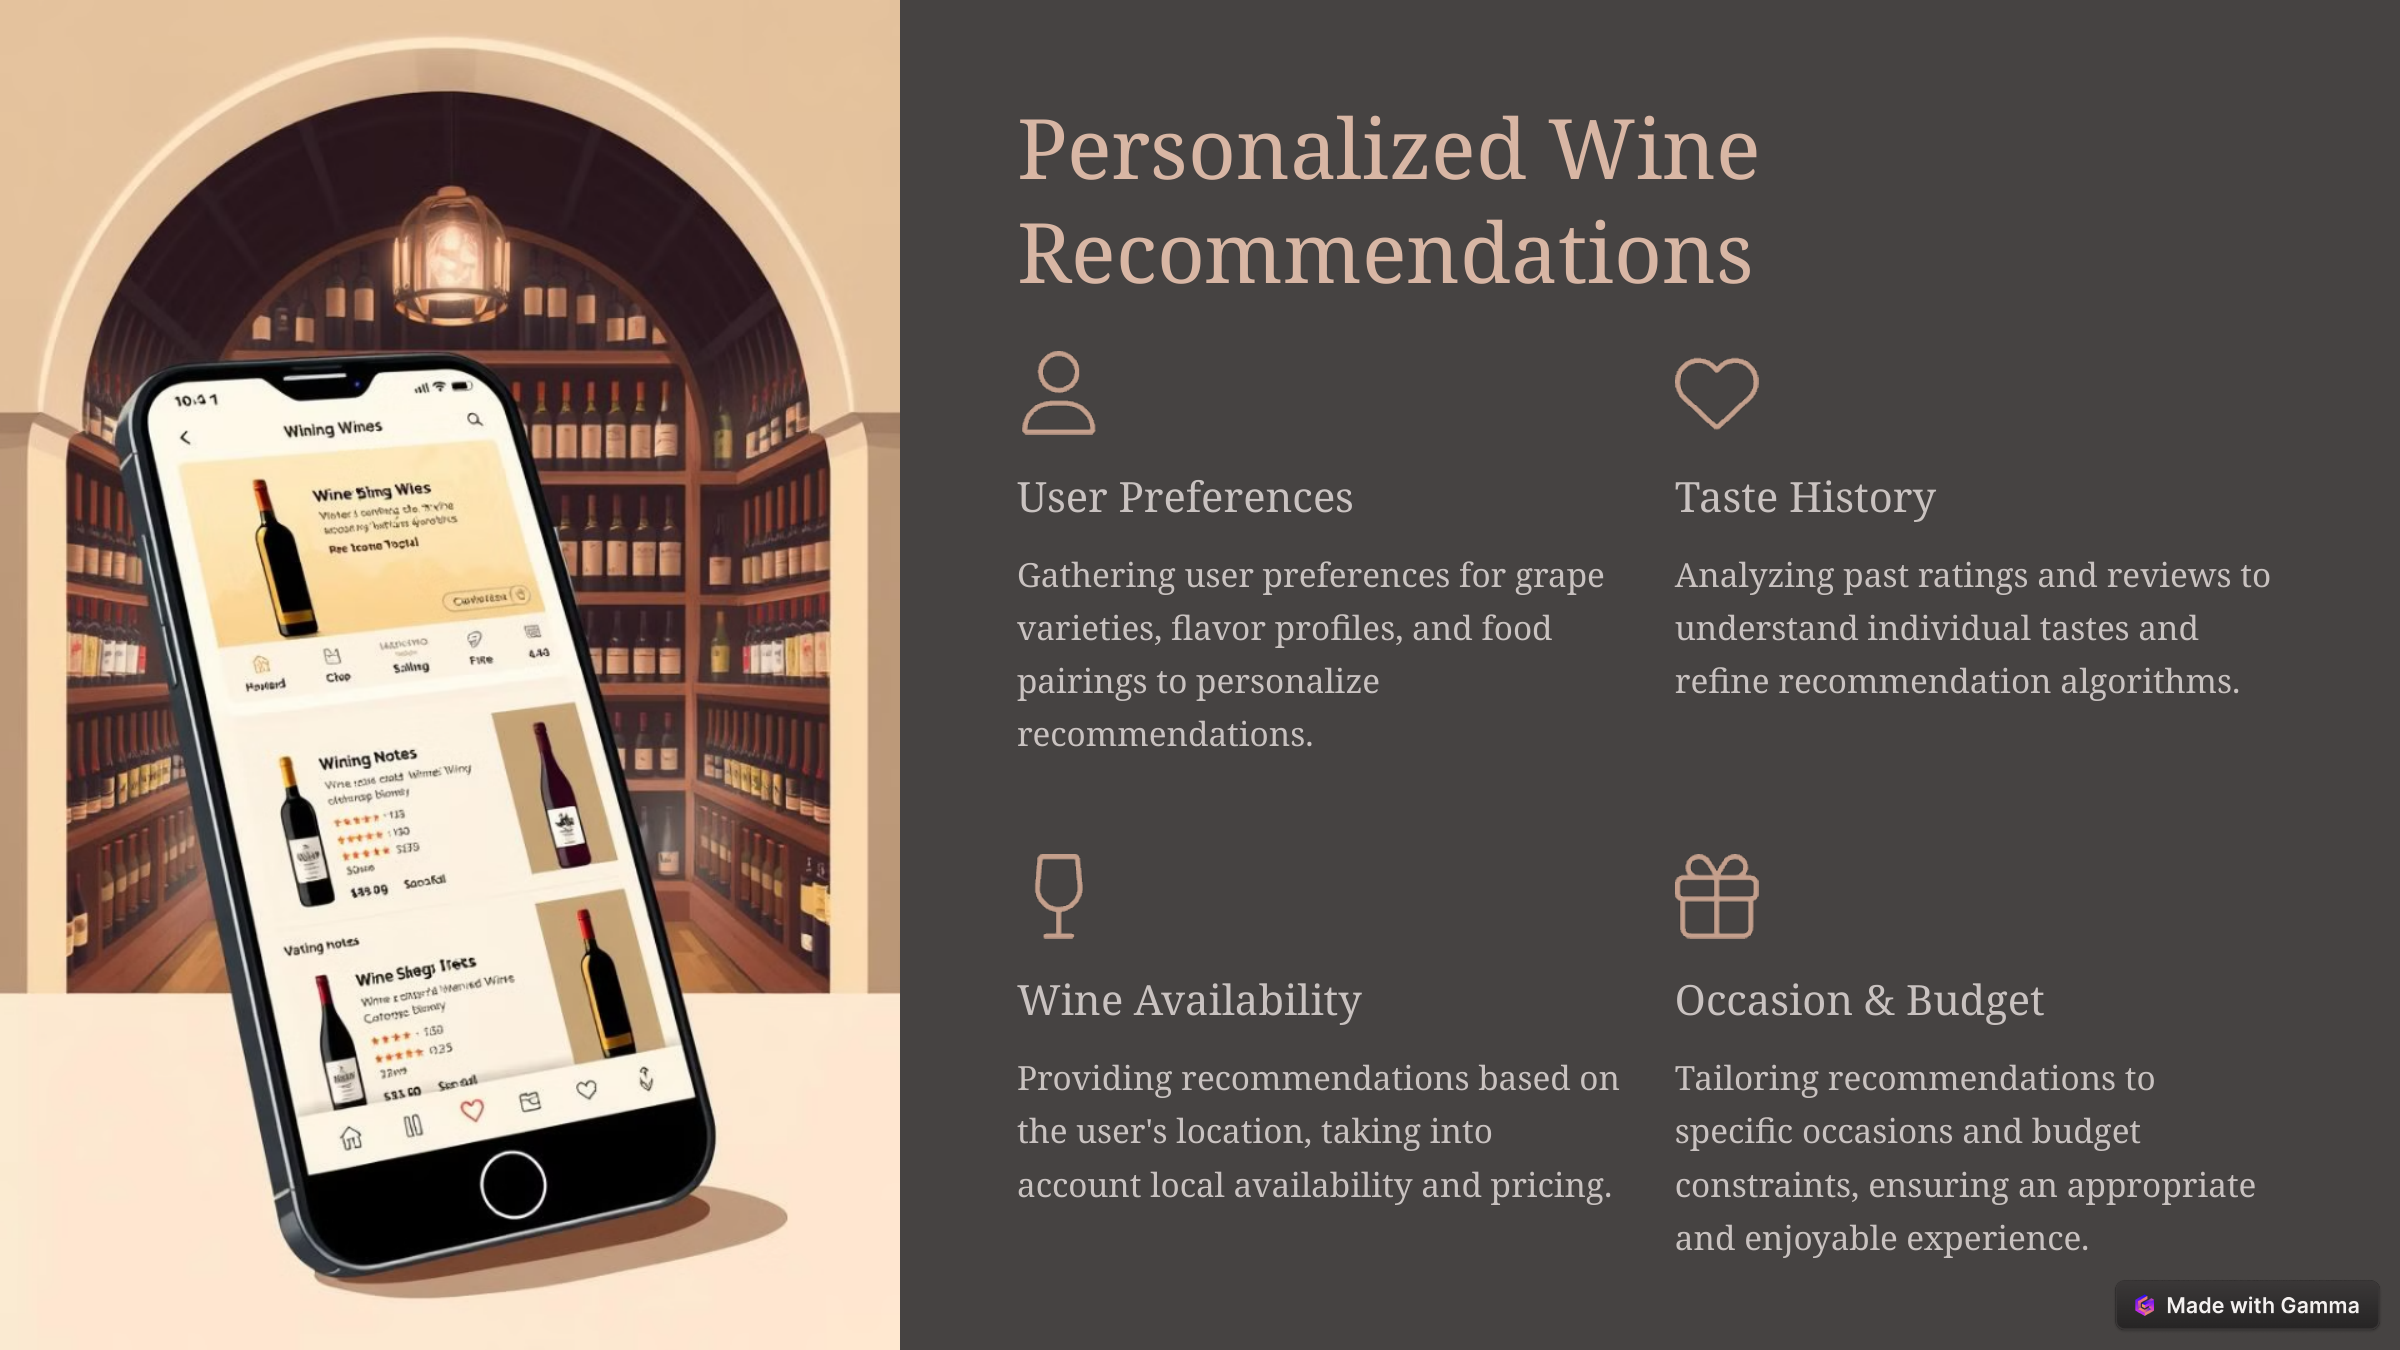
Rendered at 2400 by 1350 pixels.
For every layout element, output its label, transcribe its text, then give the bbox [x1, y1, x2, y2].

text_box Analyzing past ratings and reviews to understand individual tastes and refine recommendation algorithms. [1675, 540, 2283, 702]
text_box Taste History [1675, 468, 2094, 521]
text_box Wine Availability [1016, 971, 1436, 1025]
picture [0, 0, 900, 1350]
text_box Tailoring recommendations to specific occasions and budget constraints, ensuring an appropriate and enjoyable experience. [1675, 1044, 2283, 1259]
picture [1016, 854, 1101, 939]
picture [2106, 1271, 2389, 1339]
text_box Providing recommendations based on the user's location, taking into account local availability and pricing. [1017, 1044, 1625, 1205]
picture [1675, 854, 1759, 939]
text_box Gathering user preferences for grape varieties, flavor profiles, and food pairings to personalize recommendations. [1017, 540, 1625, 755]
picture [1675, 351, 1759, 435]
text_box Personalized Wine Recommendations [1017, 91, 2283, 301]
picture [1016, 351, 1101, 435]
text_box Occasion & Budget [1675, 971, 2094, 1025]
text_box User Preferences [1016, 468, 1436, 521]
